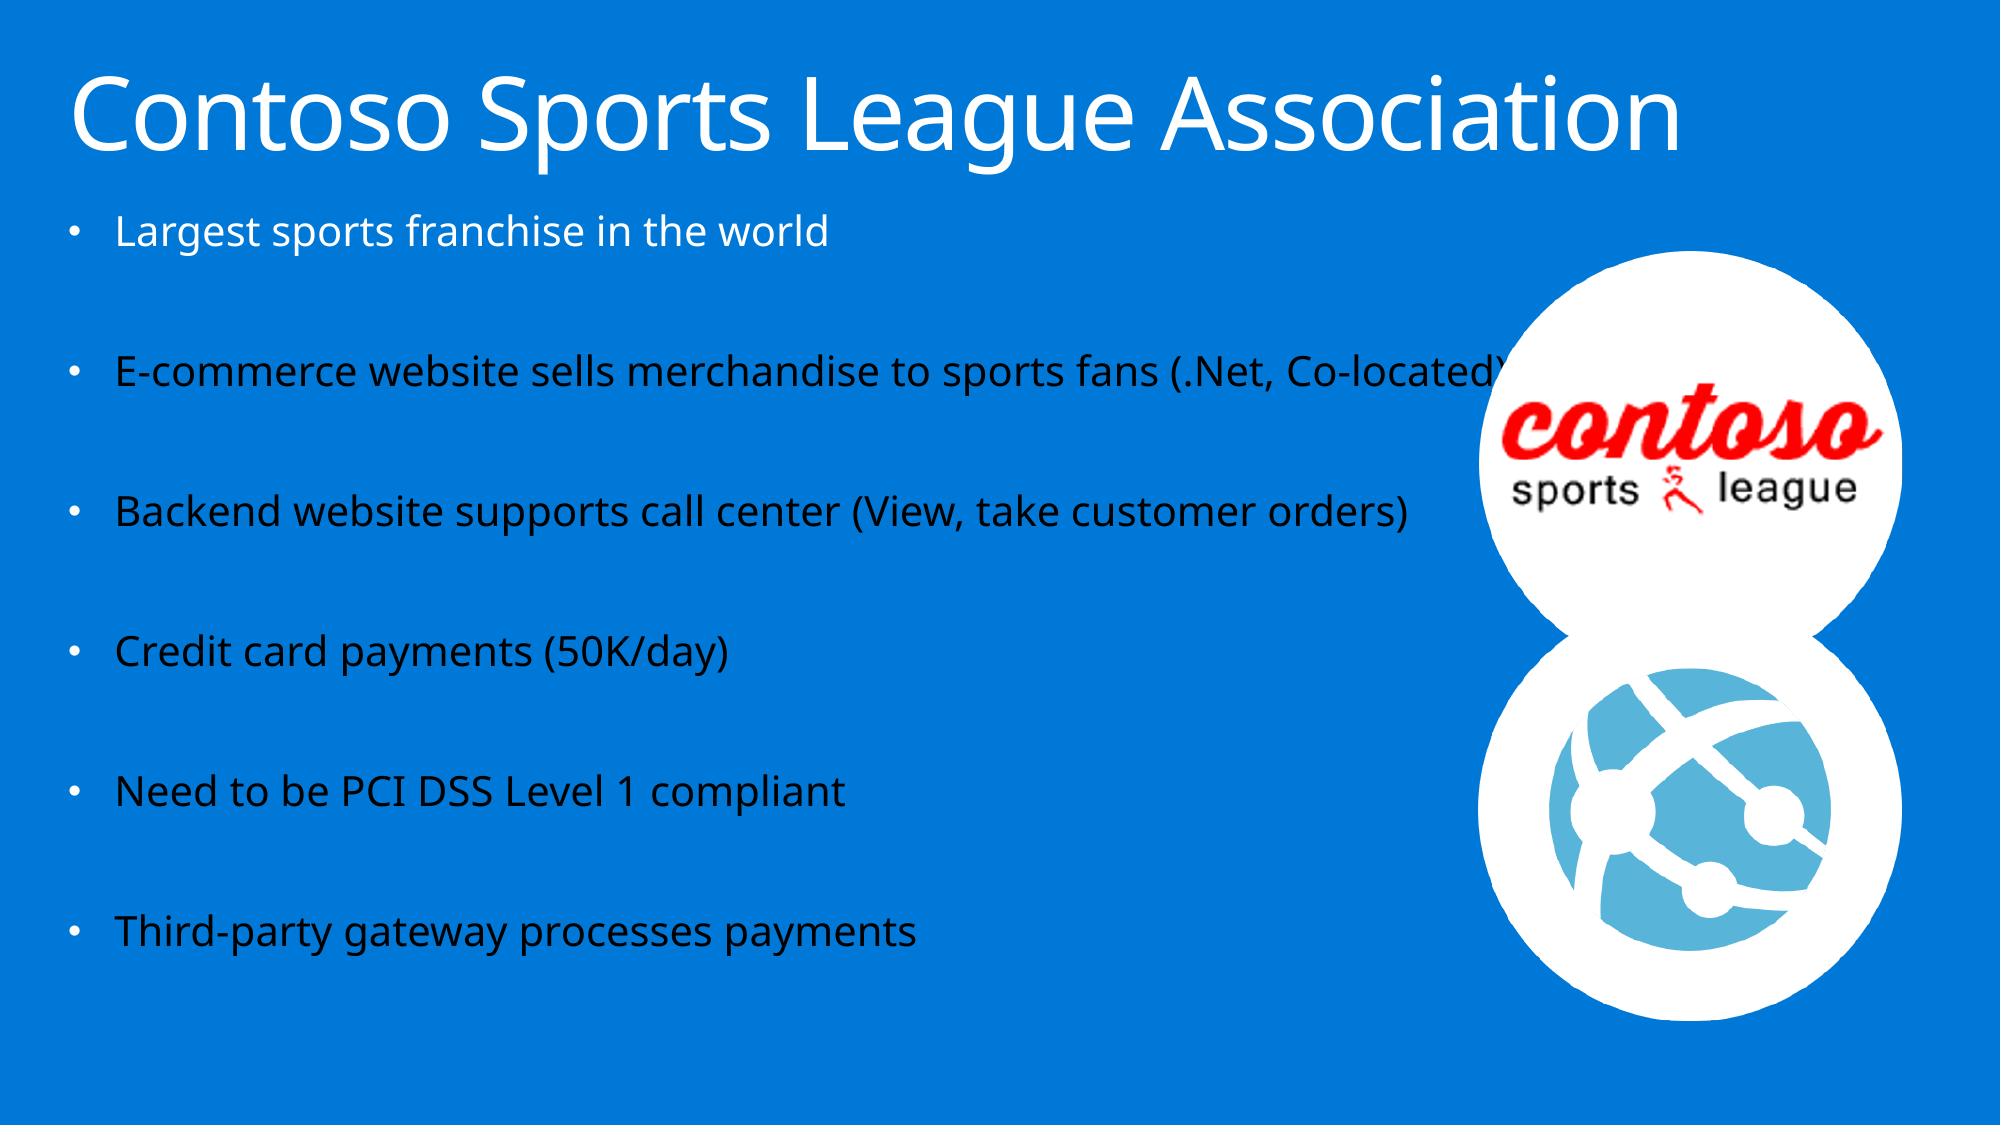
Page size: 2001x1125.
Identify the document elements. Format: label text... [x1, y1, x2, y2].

title Contoso Sports League Association [44, 47, 1957, 196]
list Largest sports franchise in the world E-commerce website sells merchandise to sports fans (.Net, Co-located) Backend website supports call center (View, take customer orders) Credit card payments (50K/day) Need to be PCI DSS Level 1 compliant Third-party gateway processes payments [44, 195, 1737, 1078]
picture [1459, 251, 2000, 1021]
